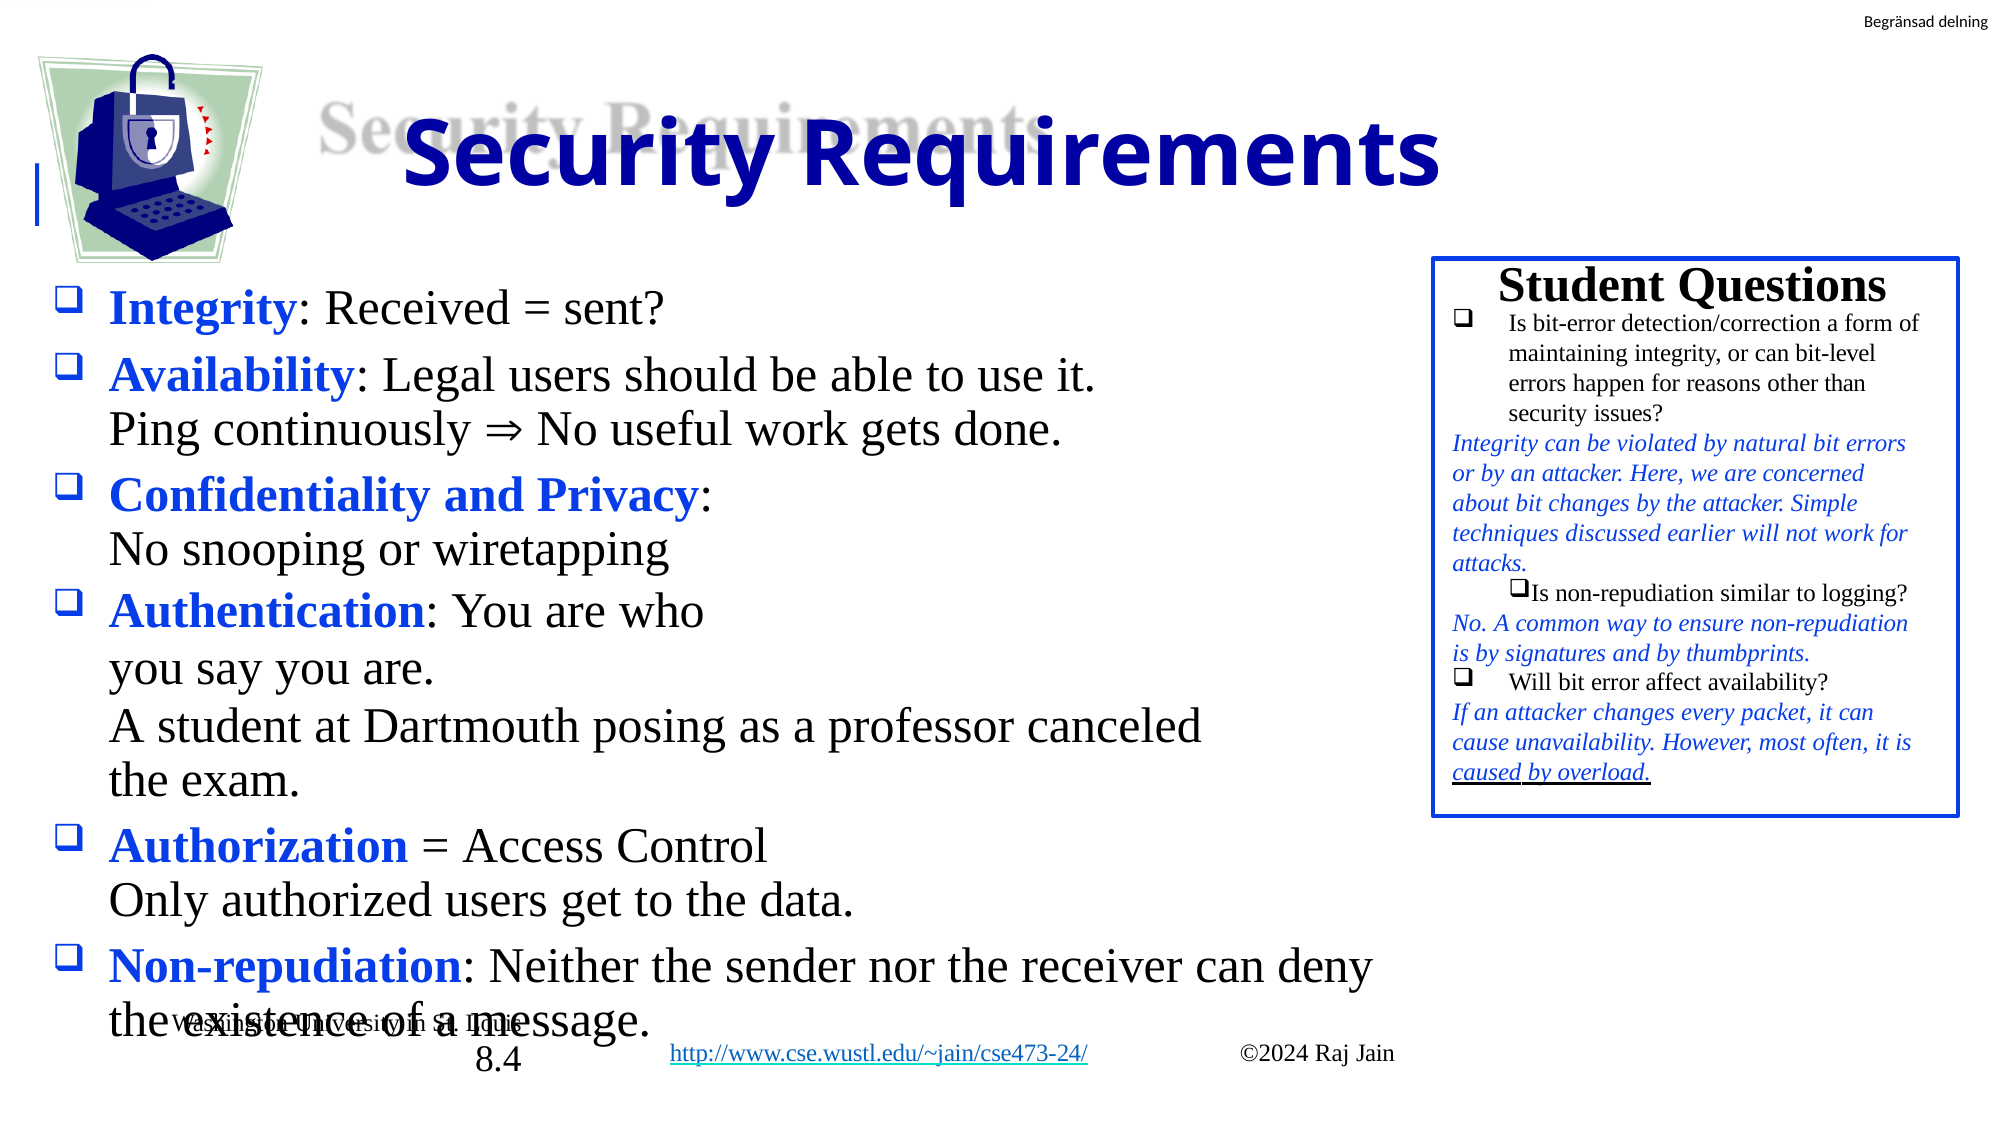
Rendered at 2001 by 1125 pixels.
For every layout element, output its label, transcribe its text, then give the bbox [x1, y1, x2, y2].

picture [35, 54, 263, 263]
picture [268, 53, 1102, 220]
title Security Requirements [137, 52, 1863, 243]
text_box http://www.cse.wustl.edu/~jain/cse473-24/ [667, 1037, 1101, 1067]
text_box Student Questions Is bit-error detection/correction a form of maintaining integrity, or can bit-level errors happen for reasons other than security issues? Integrity can be violated by natural bit errors or by an attacker. Here, we are concerned about bit changes by the attacker. Simple techniques discussed earlier will not work for attacks. Is non-repudiation similar to logging? No. A common way to ensure non-repudiation is by signatures and by thumbprints. Will bit error affect availability? If an attacker changes every packet, it can cause unavailability. However, most often, it is caused by overload. [1432, 258, 1958, 816]
text_box Integrity: Received = sent? Availability: Legal users should be able to use it. Ping continuously  No useful work gets done. Confidentiality and Privacy: No snooping or wiretapping Authentication: You are who you say you are. A student at Dartmouth posing as a professor canceled the exam. Authorization = Access Control Only authorized users get to the data. Non-repudiation: Neither the sender nor the receiver can deny the existence of a message. [50, 266, 1377, 1047]
footer ©2024 Raj Jain [1237, 1037, 1399, 1125]
slide_number Washington University in St. Louis 8.4 [25, 717, 522, 1125]
